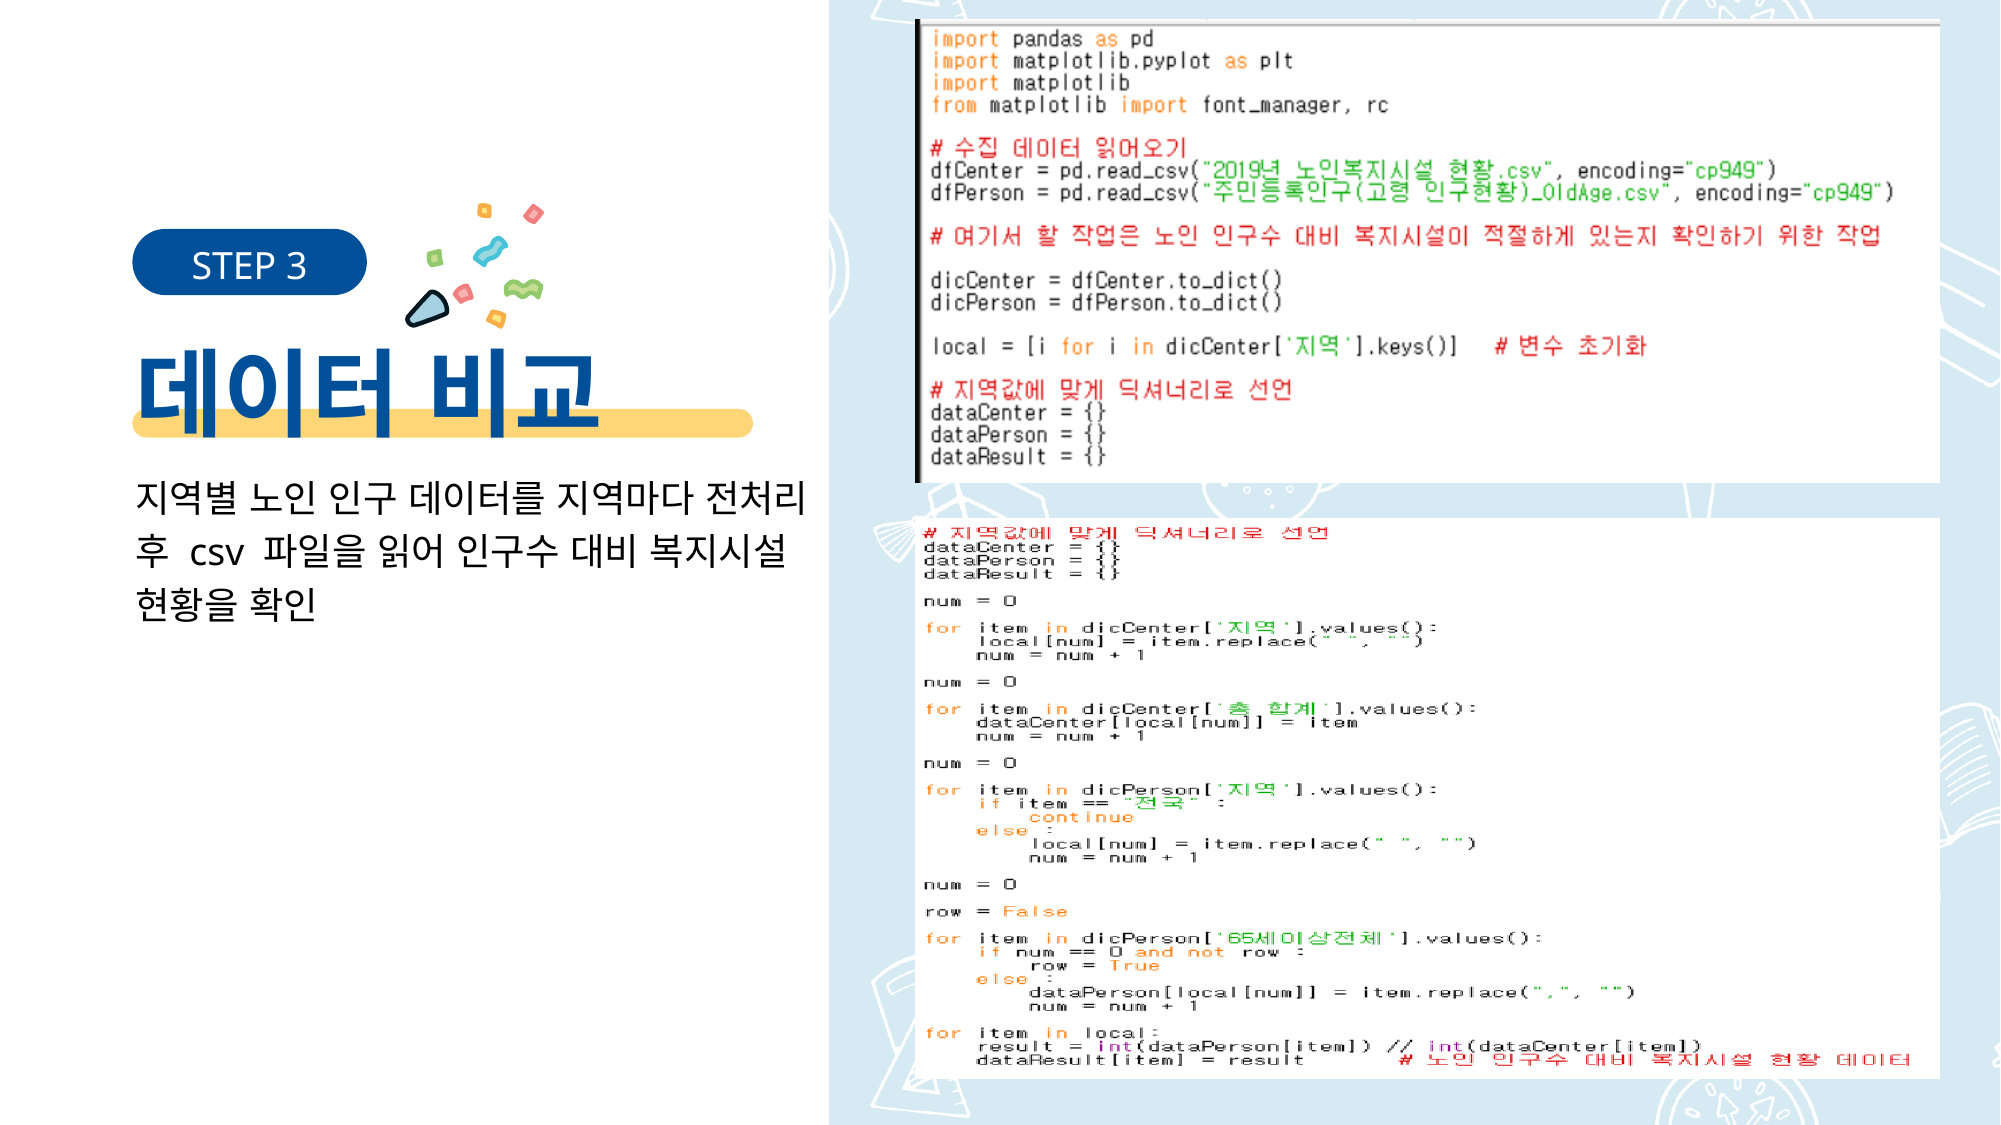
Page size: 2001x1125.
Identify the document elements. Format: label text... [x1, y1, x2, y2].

picture [0, 0, 2001, 1125]
text_box STEP 3 [131, 227, 368, 297]
title 데이터 비교 [120, 328, 829, 459]
list 지역별 노인 인구 데이터를 지역마다 전처리 후 csv 파일을 읽어 인구수 대비 복지시설 현황을 확인 [120, 459, 829, 807]
